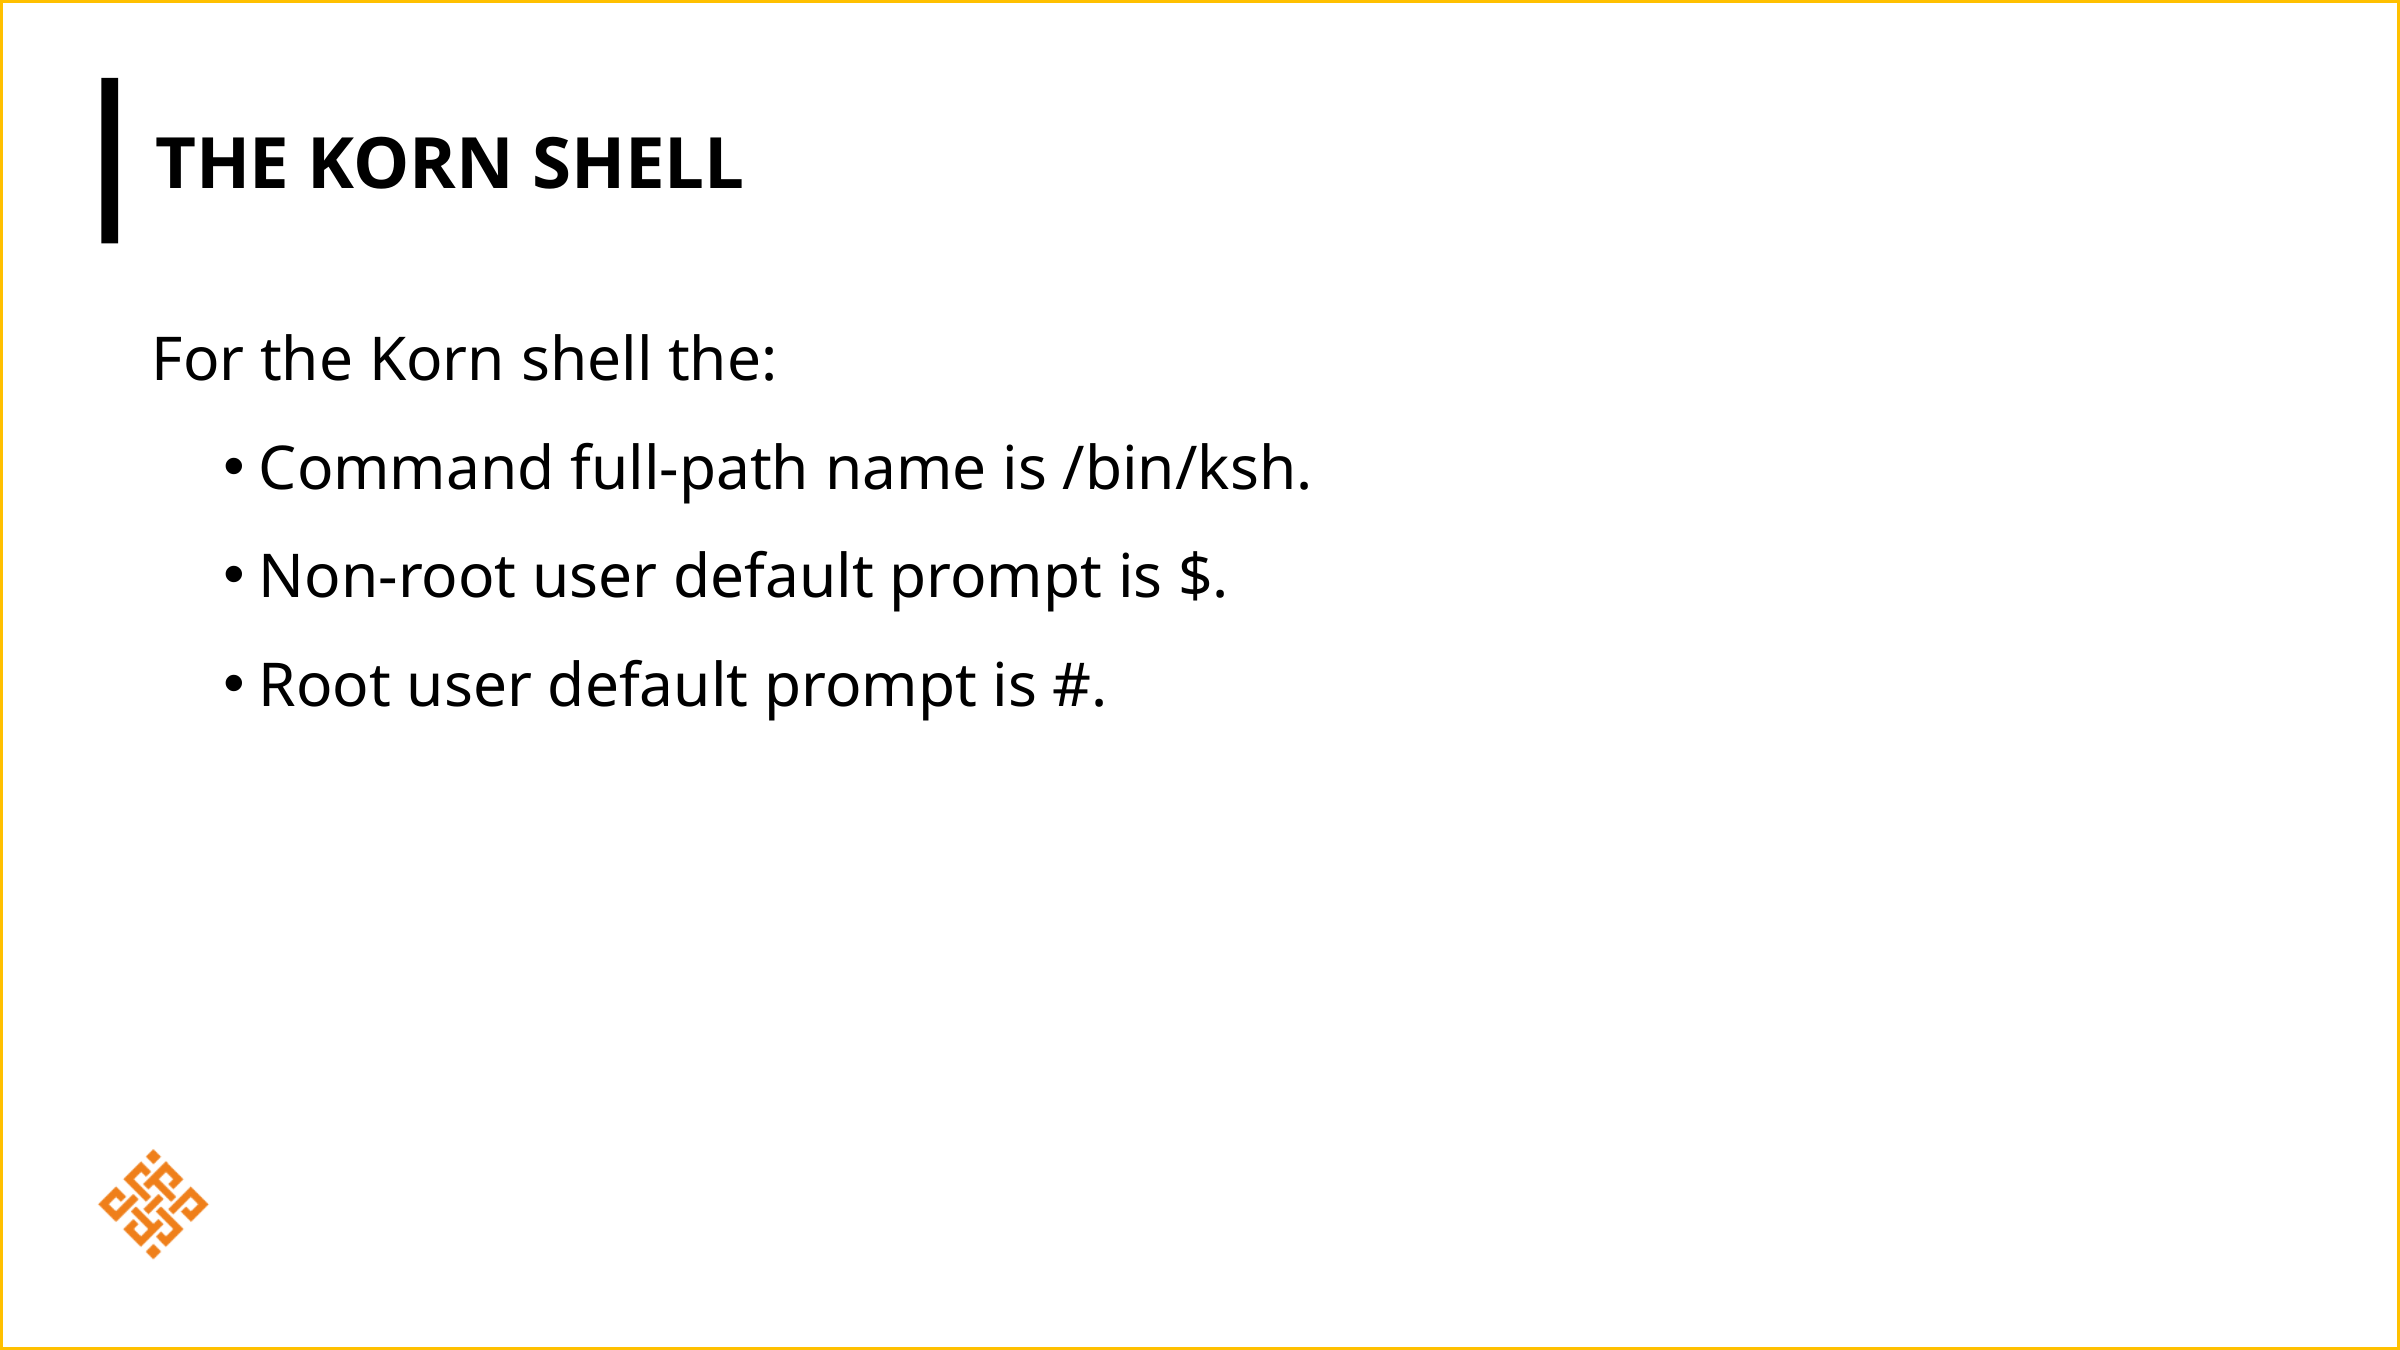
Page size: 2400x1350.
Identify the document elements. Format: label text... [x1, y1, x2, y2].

text_box For the Korn shell the: Command full-path name is /bin/ksh. Non-root user default prompt is $. Root user default prompt is #. [136, 276, 2201, 726]
title The Korn Shell [136, 77, 1360, 243]
picture [75, 1058, 235, 1350]
